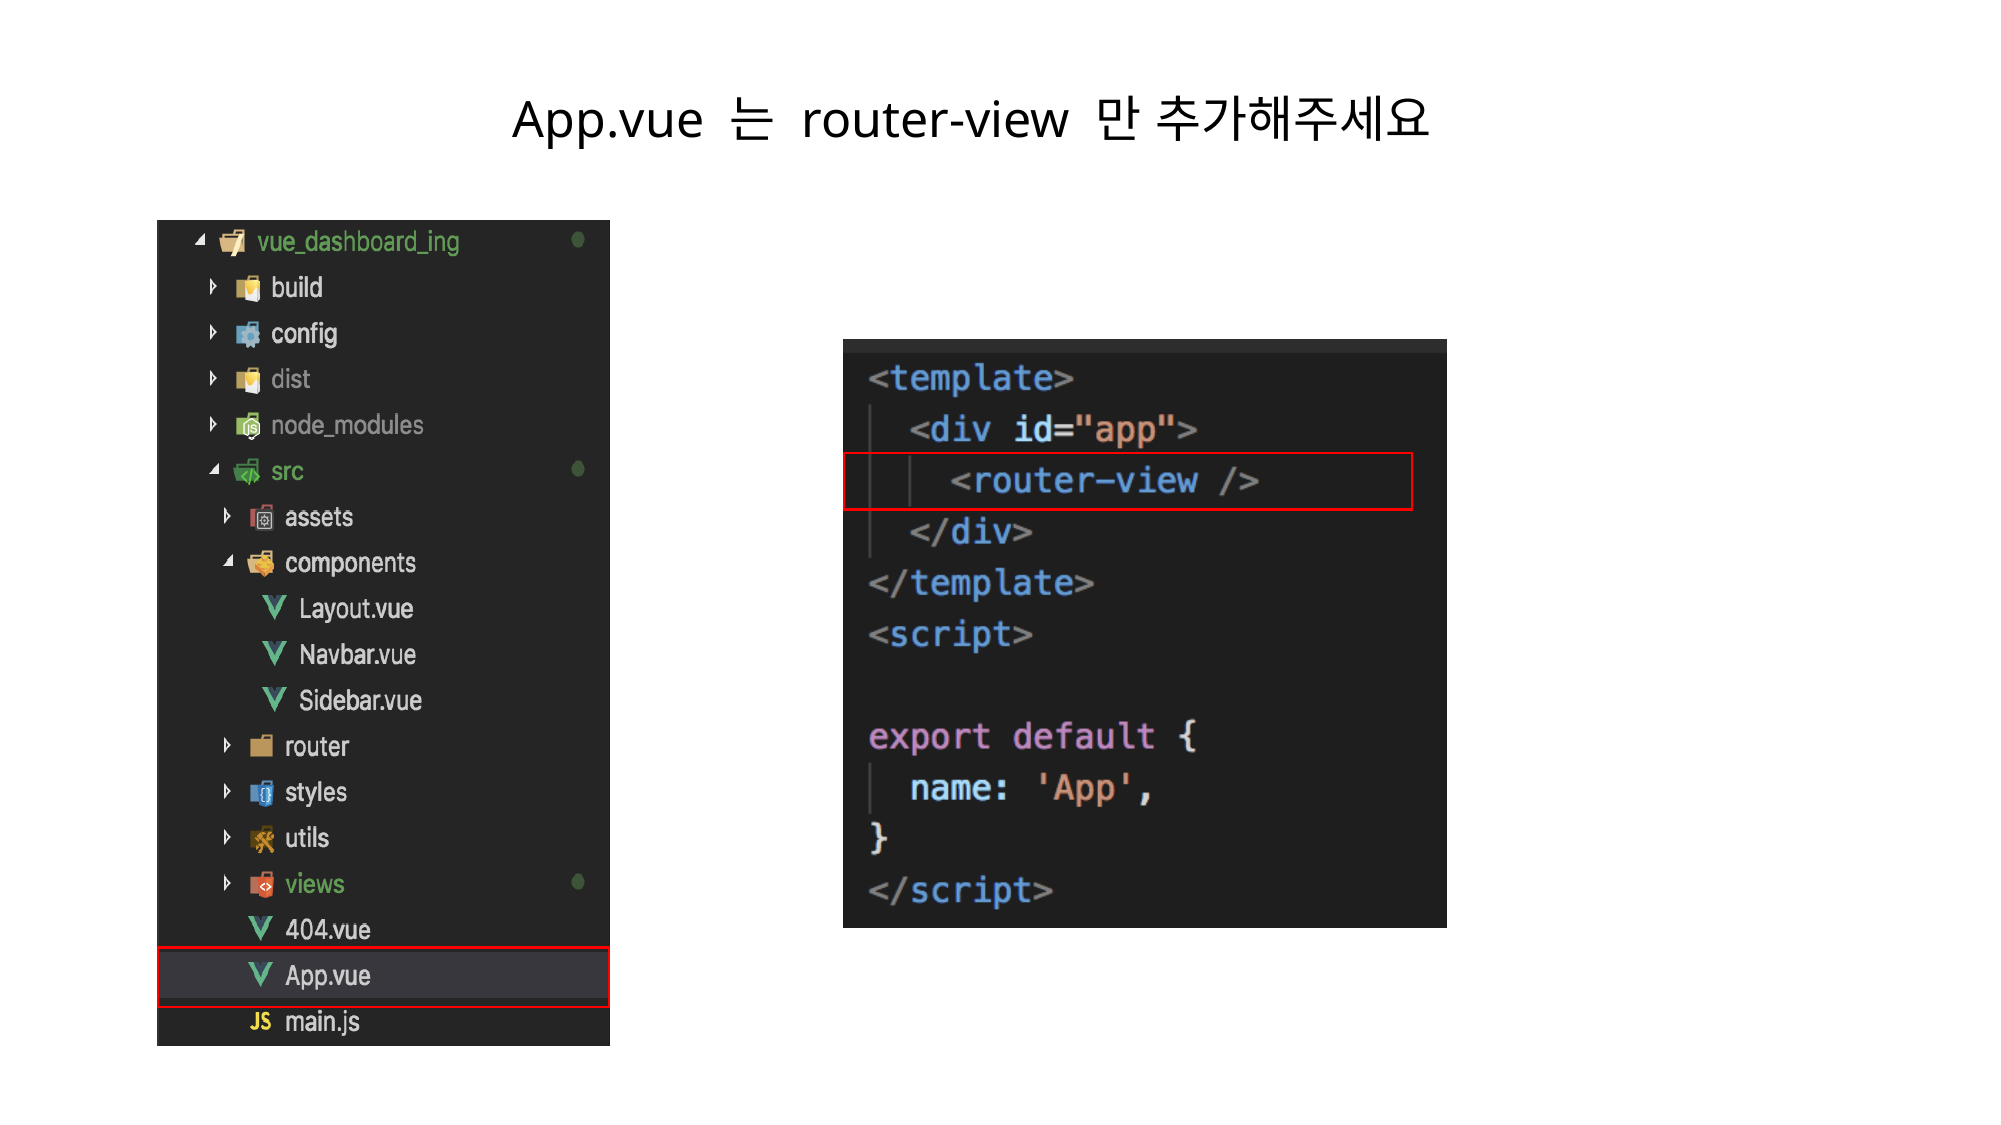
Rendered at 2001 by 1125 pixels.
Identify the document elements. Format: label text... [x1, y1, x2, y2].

picture [843, 339, 1447, 928]
text_box App.vue 는 router-view 만 추가해주세요 [498, 80, 1447, 155]
picture [157, 220, 610, 1046]
